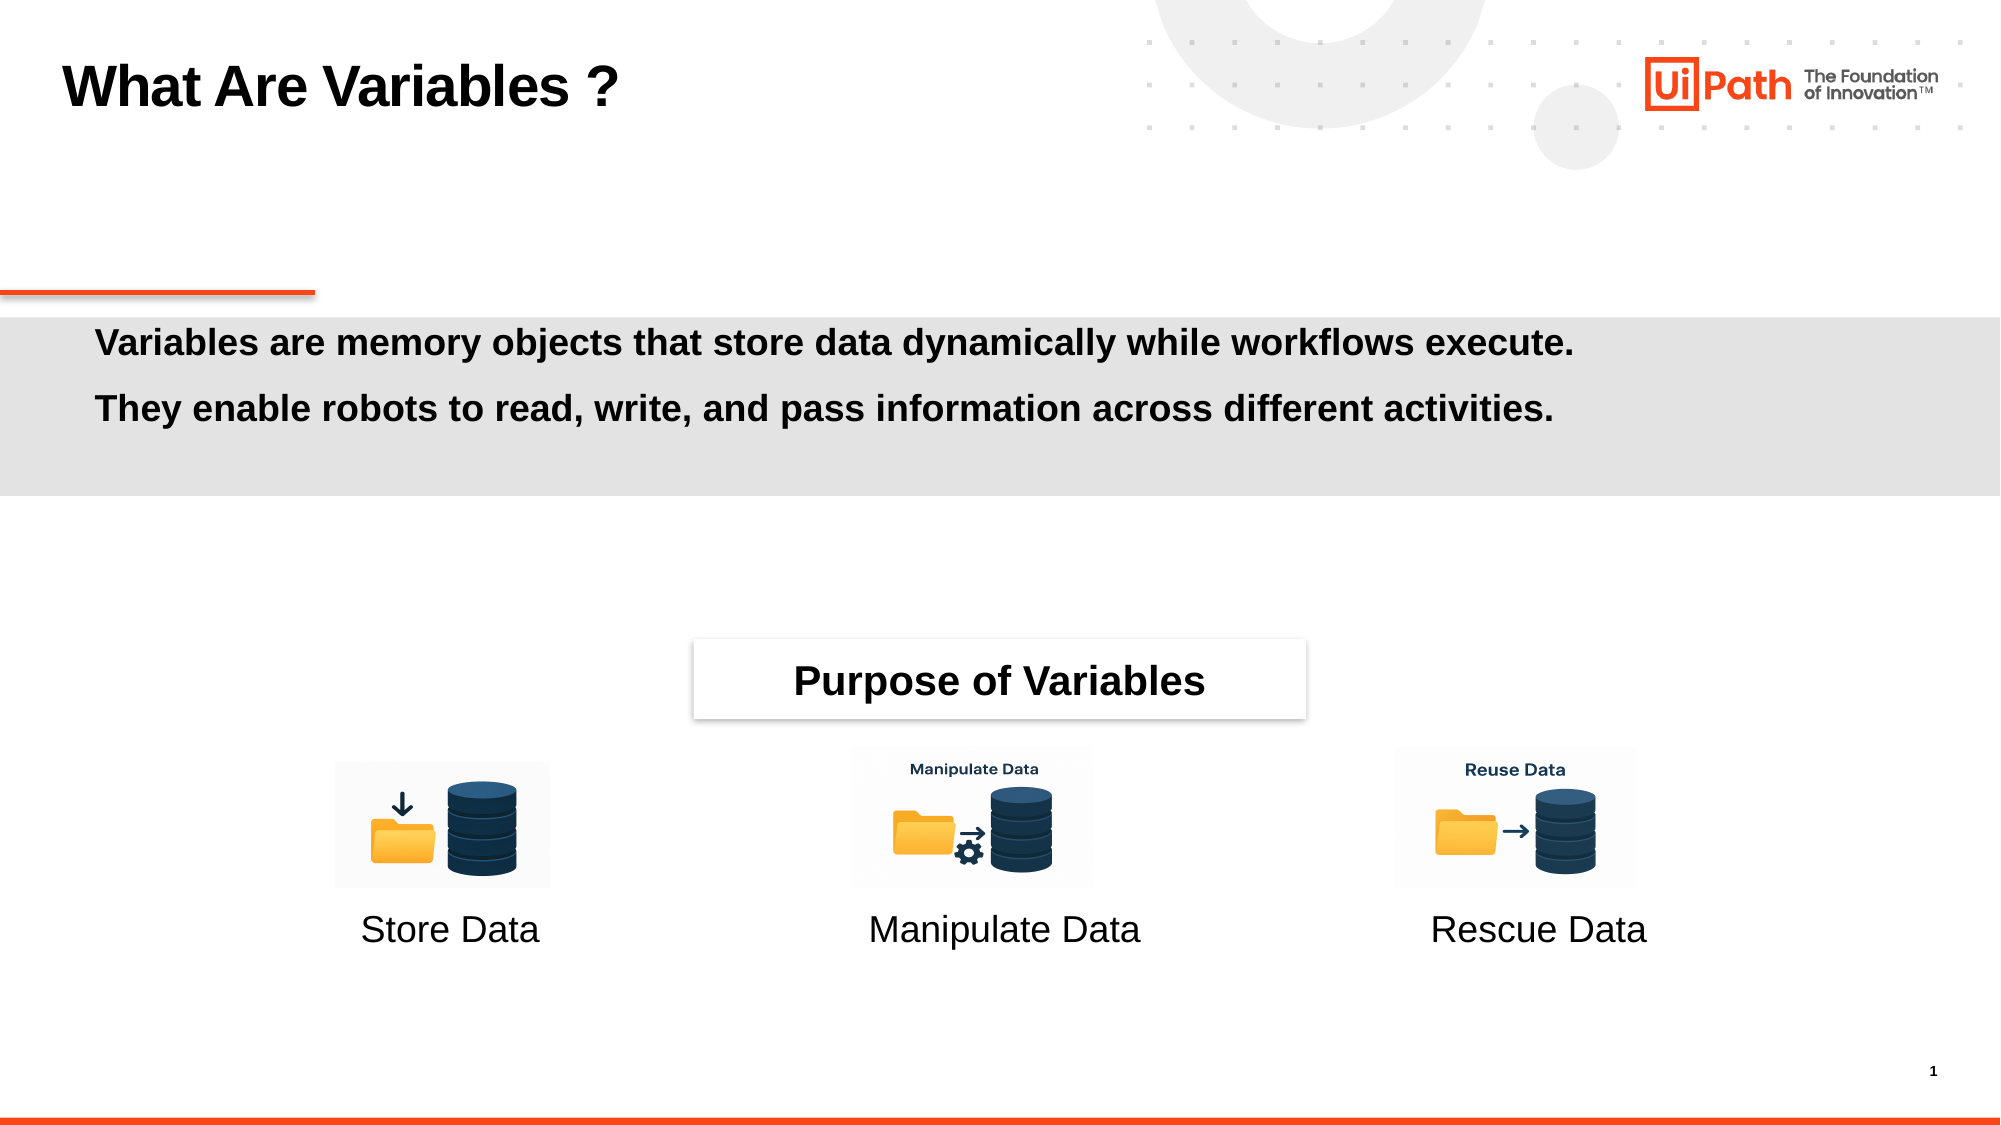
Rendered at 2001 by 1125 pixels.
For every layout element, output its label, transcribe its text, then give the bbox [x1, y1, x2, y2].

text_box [281, 746, 1685, 958]
picture [1645, 57, 1938, 111]
list Variables are memory objects that store data dynamically while workflows execute. They enable robots to read, write, and pass information across different activities. [0, 317, 2000, 496]
title What Are Variables ? [62, 58, 1217, 172]
text_box Purpose of Variables [693, 638, 1307, 720]
